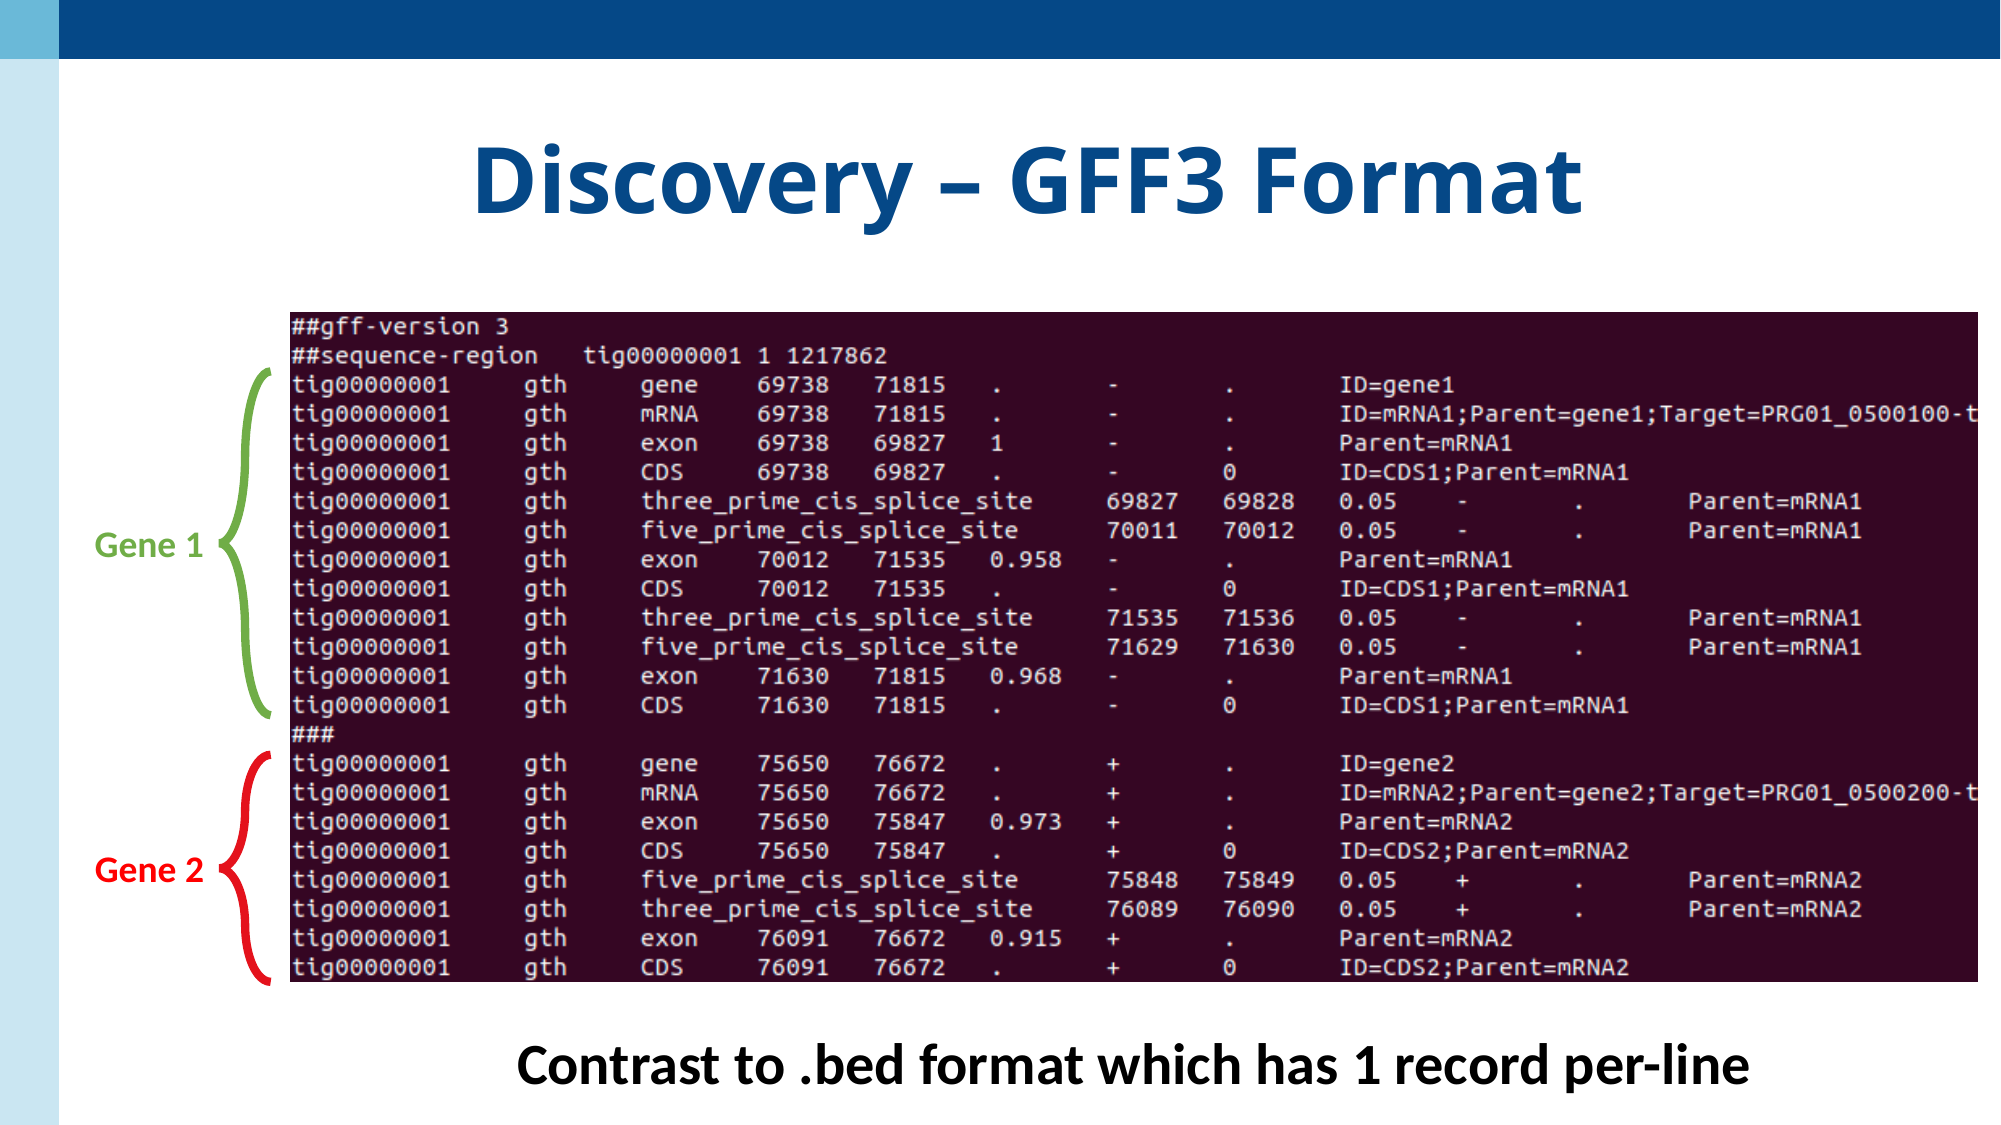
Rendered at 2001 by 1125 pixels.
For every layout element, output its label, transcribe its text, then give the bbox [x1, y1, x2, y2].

text_box [220, 370, 271, 716]
picture [290, 312, 1978, 982]
title Discovery – GFF3 Format [165, 75, 1891, 293]
text_box Gene 2 [80, 837, 220, 898]
text_box Contrast to .bed format which has 1 record per-line [502, 1018, 1766, 1104]
text_box [220, 754, 271, 983]
text_box Gene 1 [79, 512, 220, 573]
